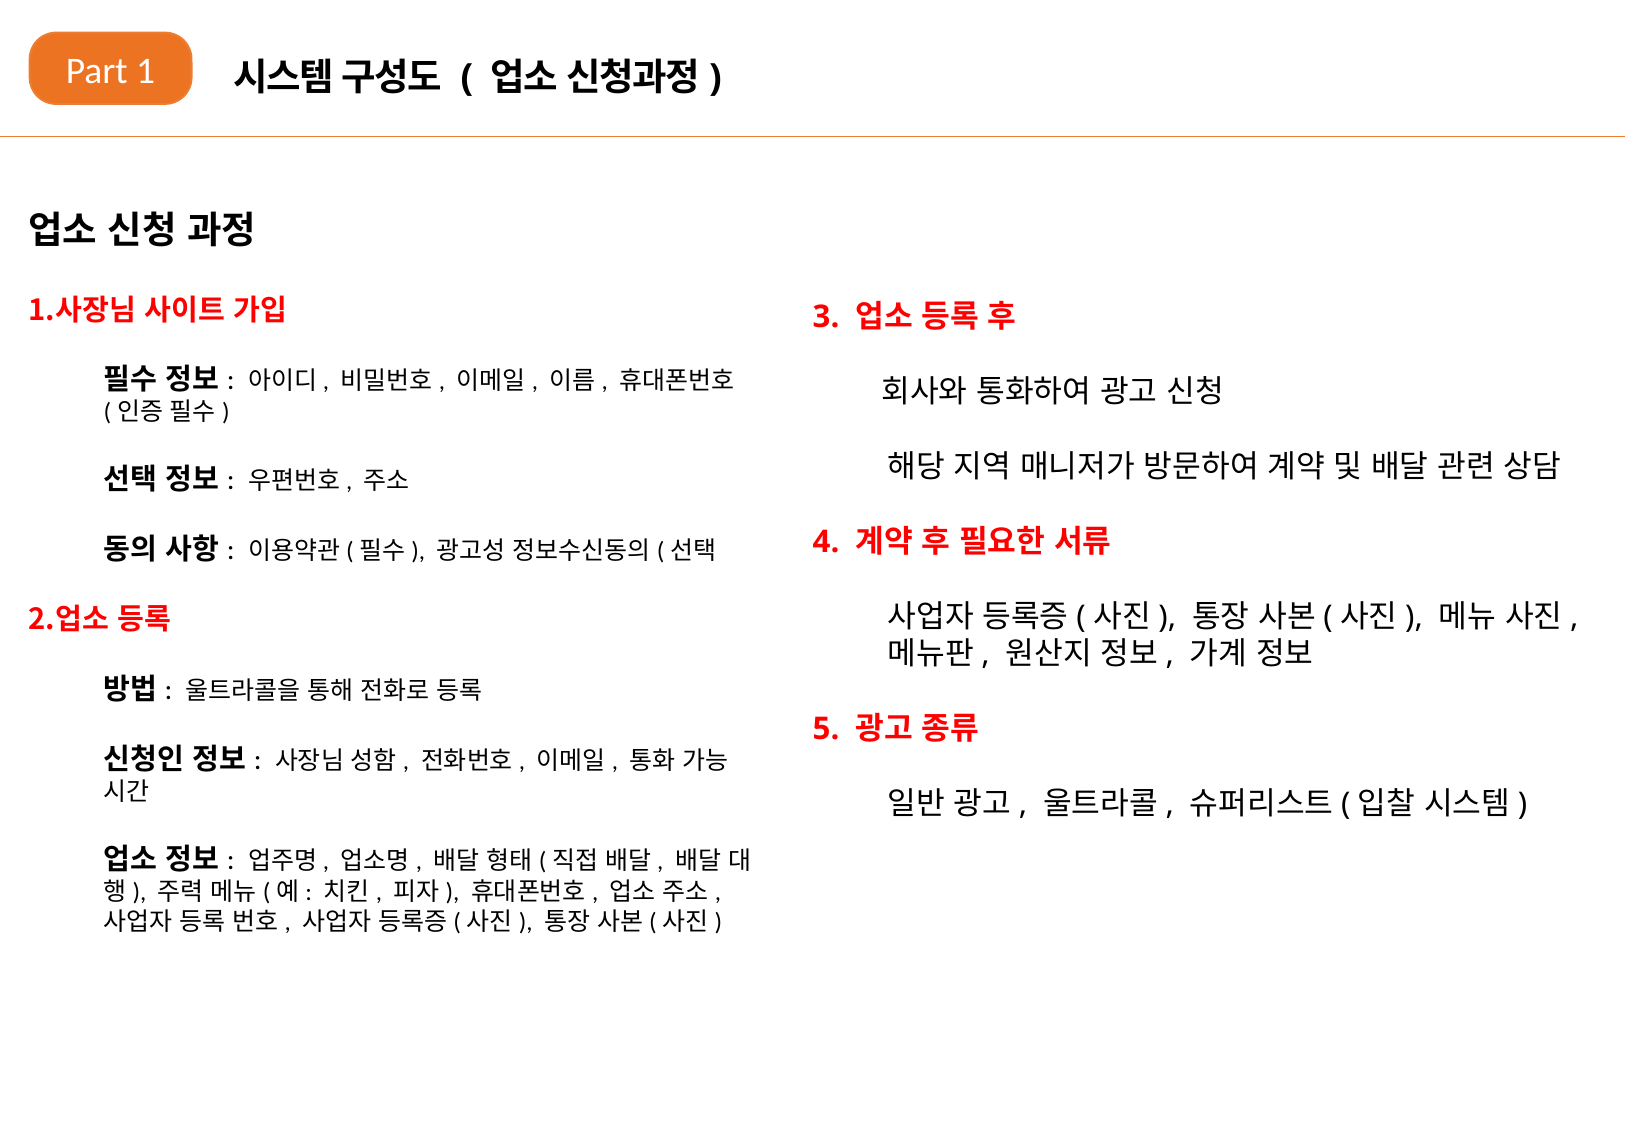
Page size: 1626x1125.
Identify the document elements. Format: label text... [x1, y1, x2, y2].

text_box 3. 업소 등록 후 회사와 통화하여 광고 신청 해당 지역 매니저가 방문하여 계약 및 배달 관련 상담 4. 계약 후 필요한 서류 사업자 등록증(사진), 통장 사본(사진), 메뉴 사진, 메뉴판, 원산지 정보, 가계 정보 5. 광고 종류 일반 광고, 울트라콜, 슈퍼리스트(입찰 시스템) [798, 288, 1612, 828]
text_box Part 1 [28, 31, 193, 105]
text_box 업소 신청 과정 사장님 사이트 가입 필수 정보: 아이디, 비밀번호, 이메일, 이름, 휴대폰번호 (인증 필수) 선택 정보: 우편번호, 주소 동의 사항: 이용약관(필수), 광고성 정보수신동의(선택 업소 등록 방법: 울트라콜을 통해 전화로 등록 신청인 정보: 사장님 성함, 전화번호, 이메일, 통화 가능 시간 업소 정보: 업주명, 업소명, 배달 형태(직접 배달, 배달 대행), 주력 메뉴(예: 치킨, 피자), 휴대폰번호, 업소 주소, 사업자 등록 번호, 사업자 등록증(사진), 통장 사본(사진) [13, 198, 789, 943]
text_box 시스템 구성도 ( 업소 신청과정) [218, 41, 982, 106]
